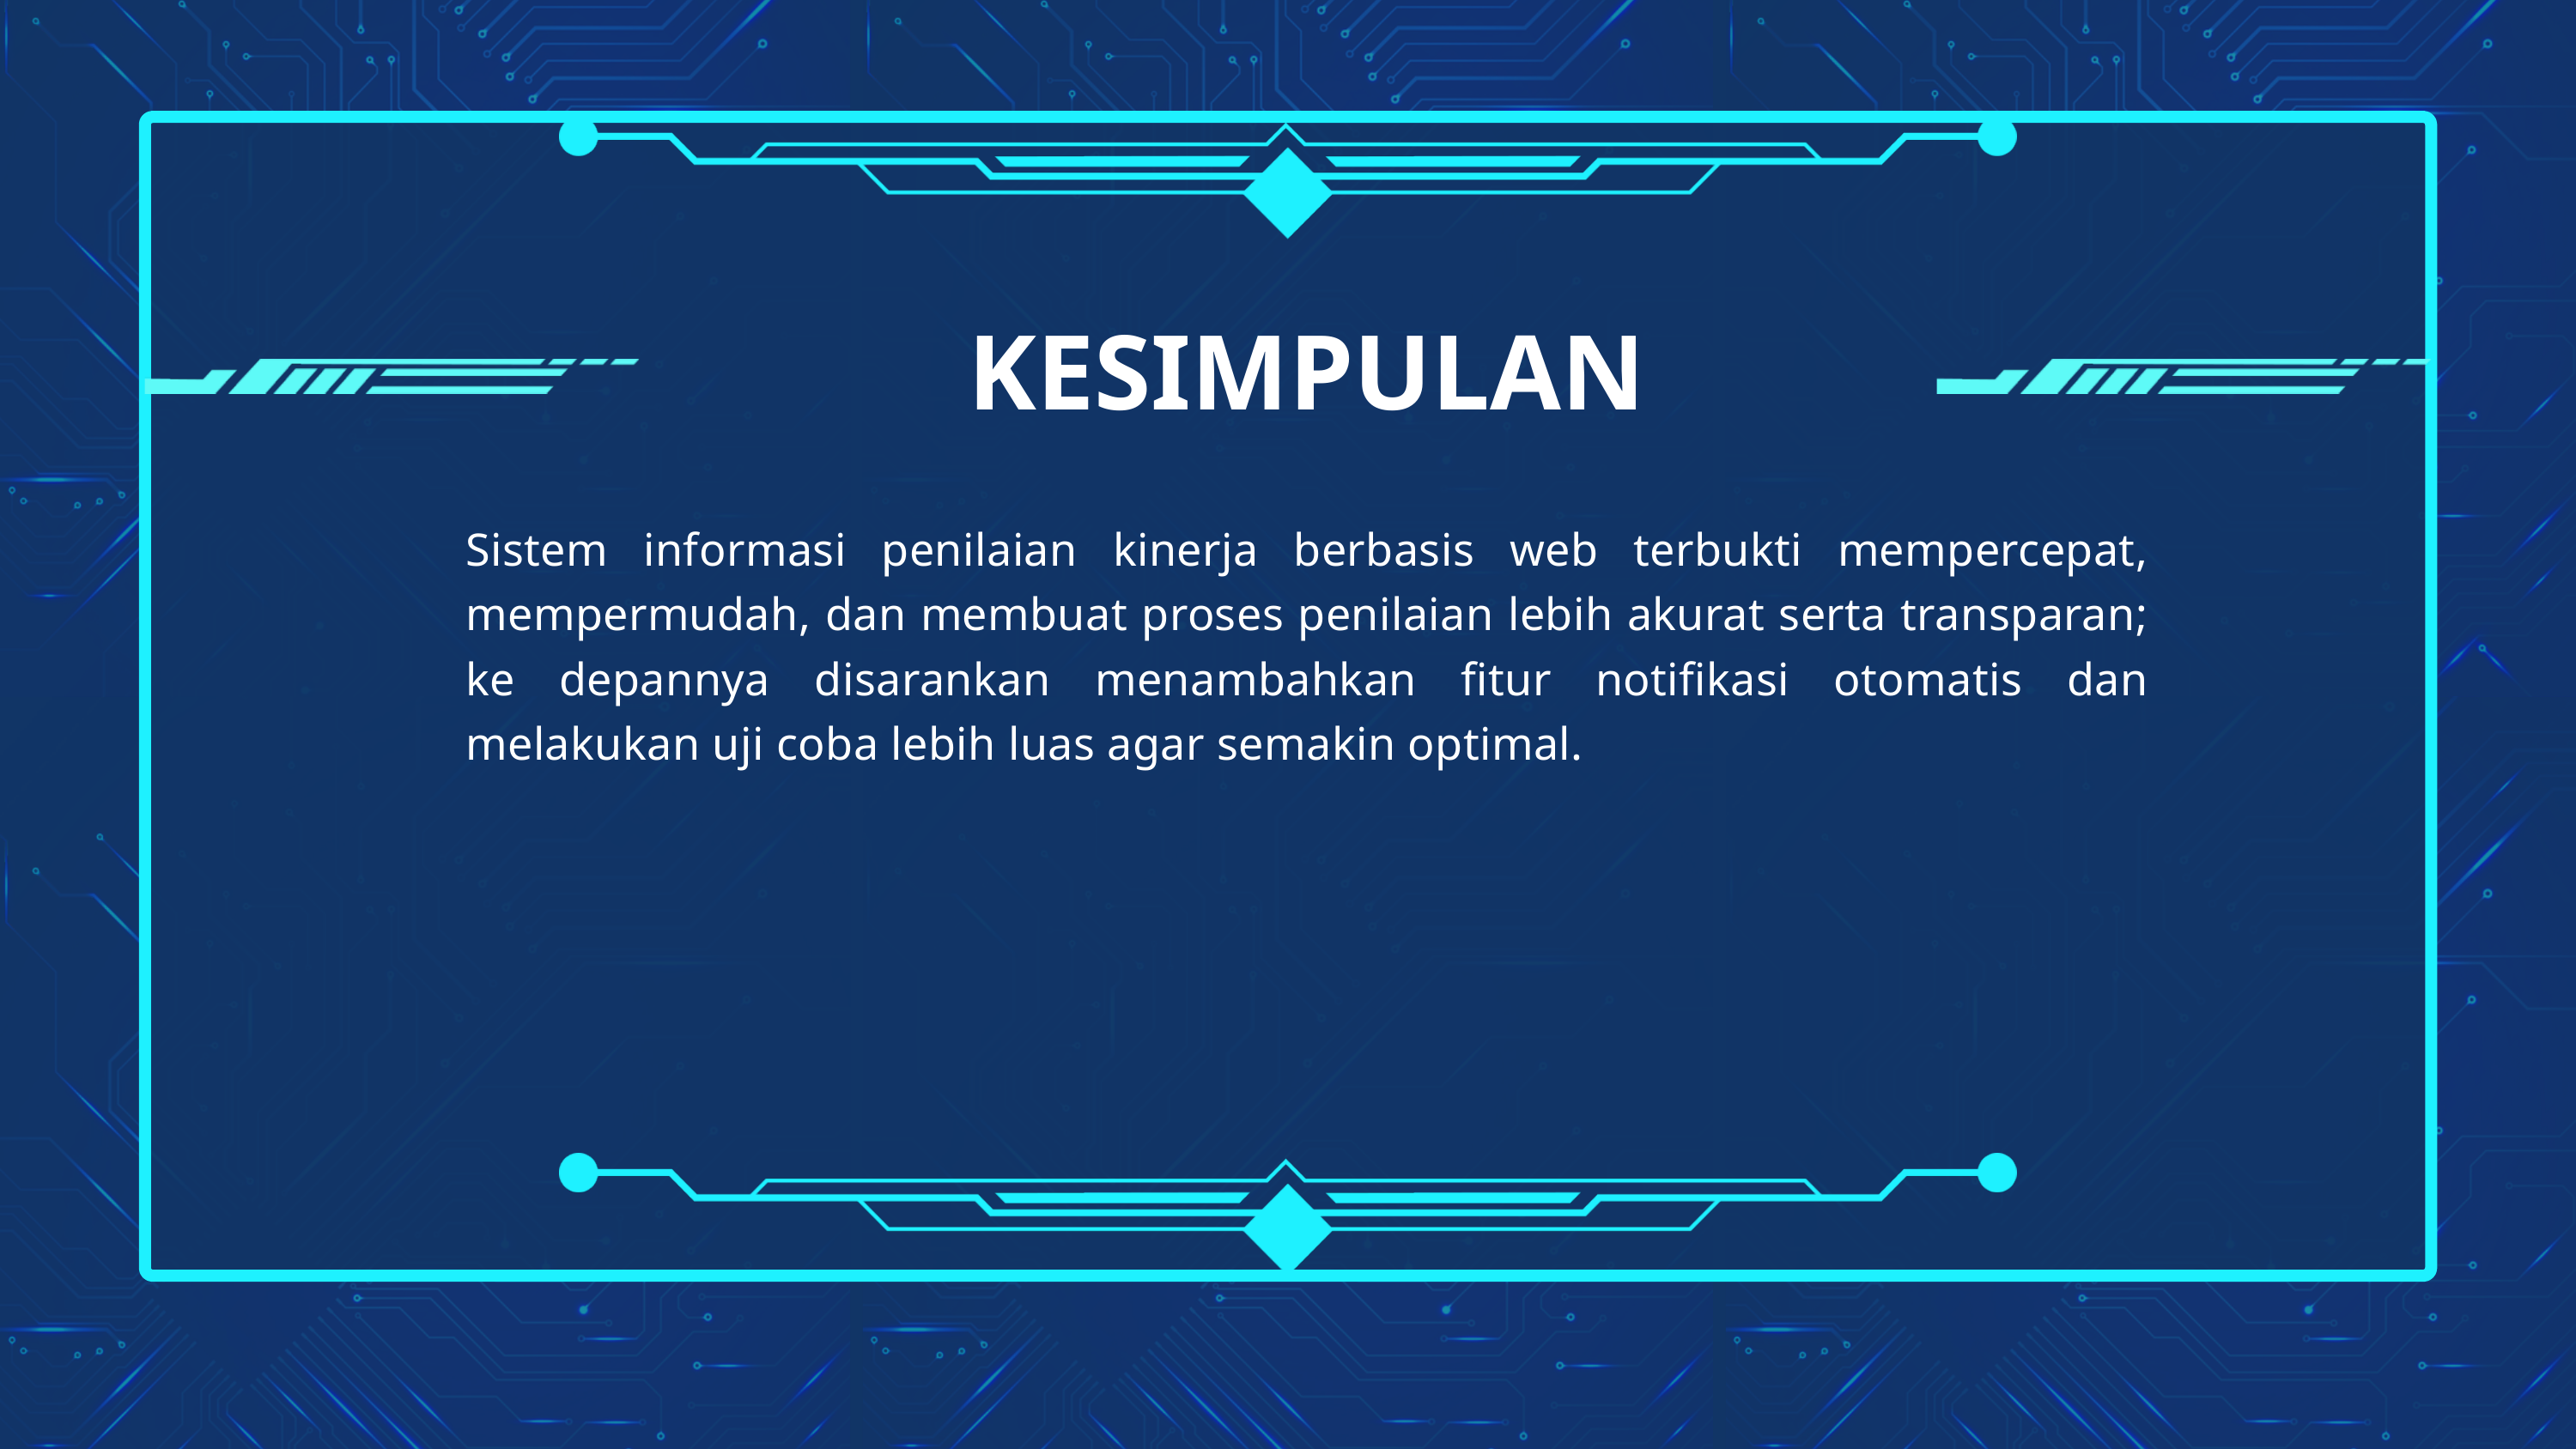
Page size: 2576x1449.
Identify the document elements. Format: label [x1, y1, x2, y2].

text_box [0, 0, 2576, 1449]
